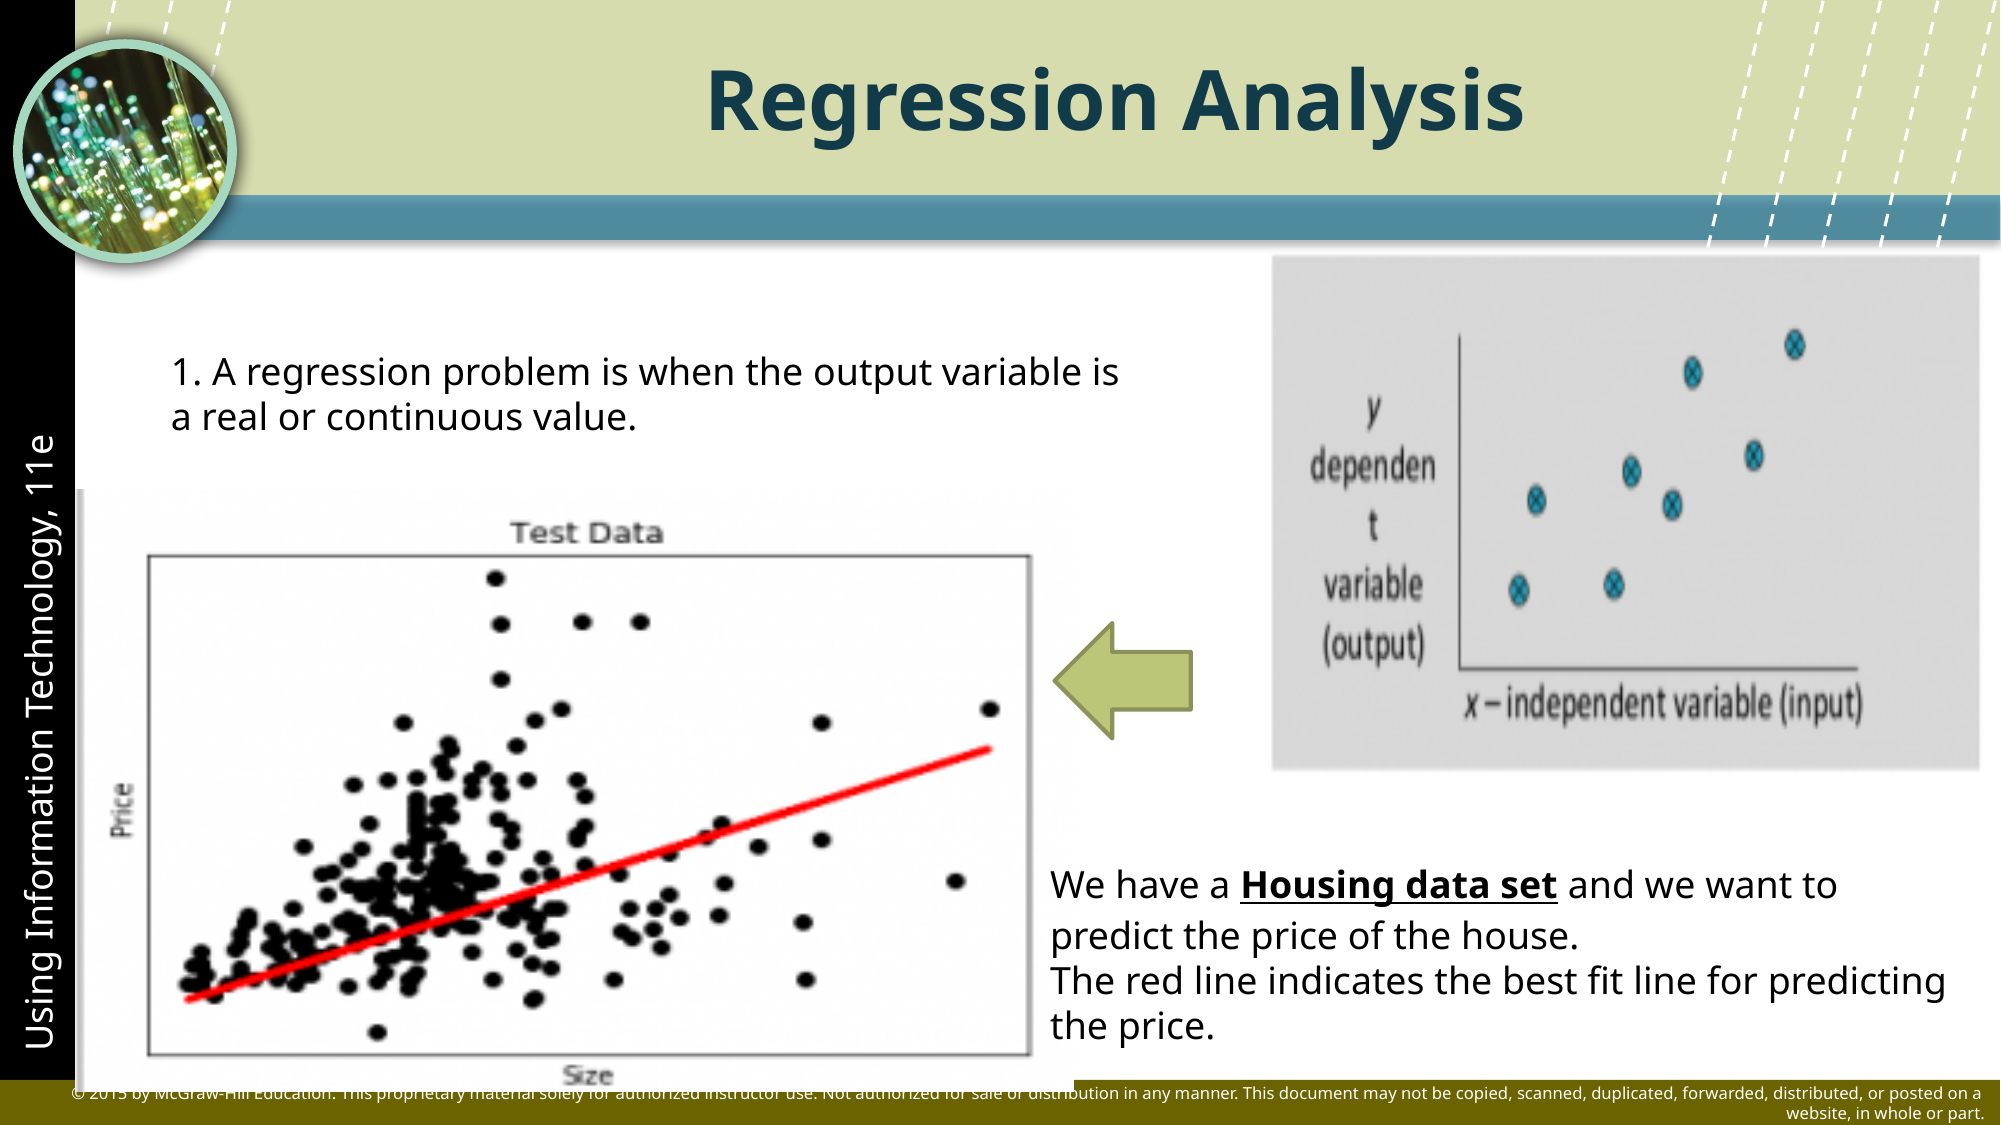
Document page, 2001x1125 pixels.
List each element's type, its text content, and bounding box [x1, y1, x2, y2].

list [1270, 254, 1985, 776]
text_box [1079, 621, 1193, 741]
picture [75, 488, 1074, 1092]
text_box We have a Housing data set and we want to predict the price of the house. The red line indicates the best fit line for predicting the price. [1079, 853, 1984, 1055]
title Regression Analysis [247, 0, 1985, 195]
picture [23, 49, 227, 253]
text_box 1. A regression problem is when the output variable is a real or continuous value. [156, 340, 1157, 536]
